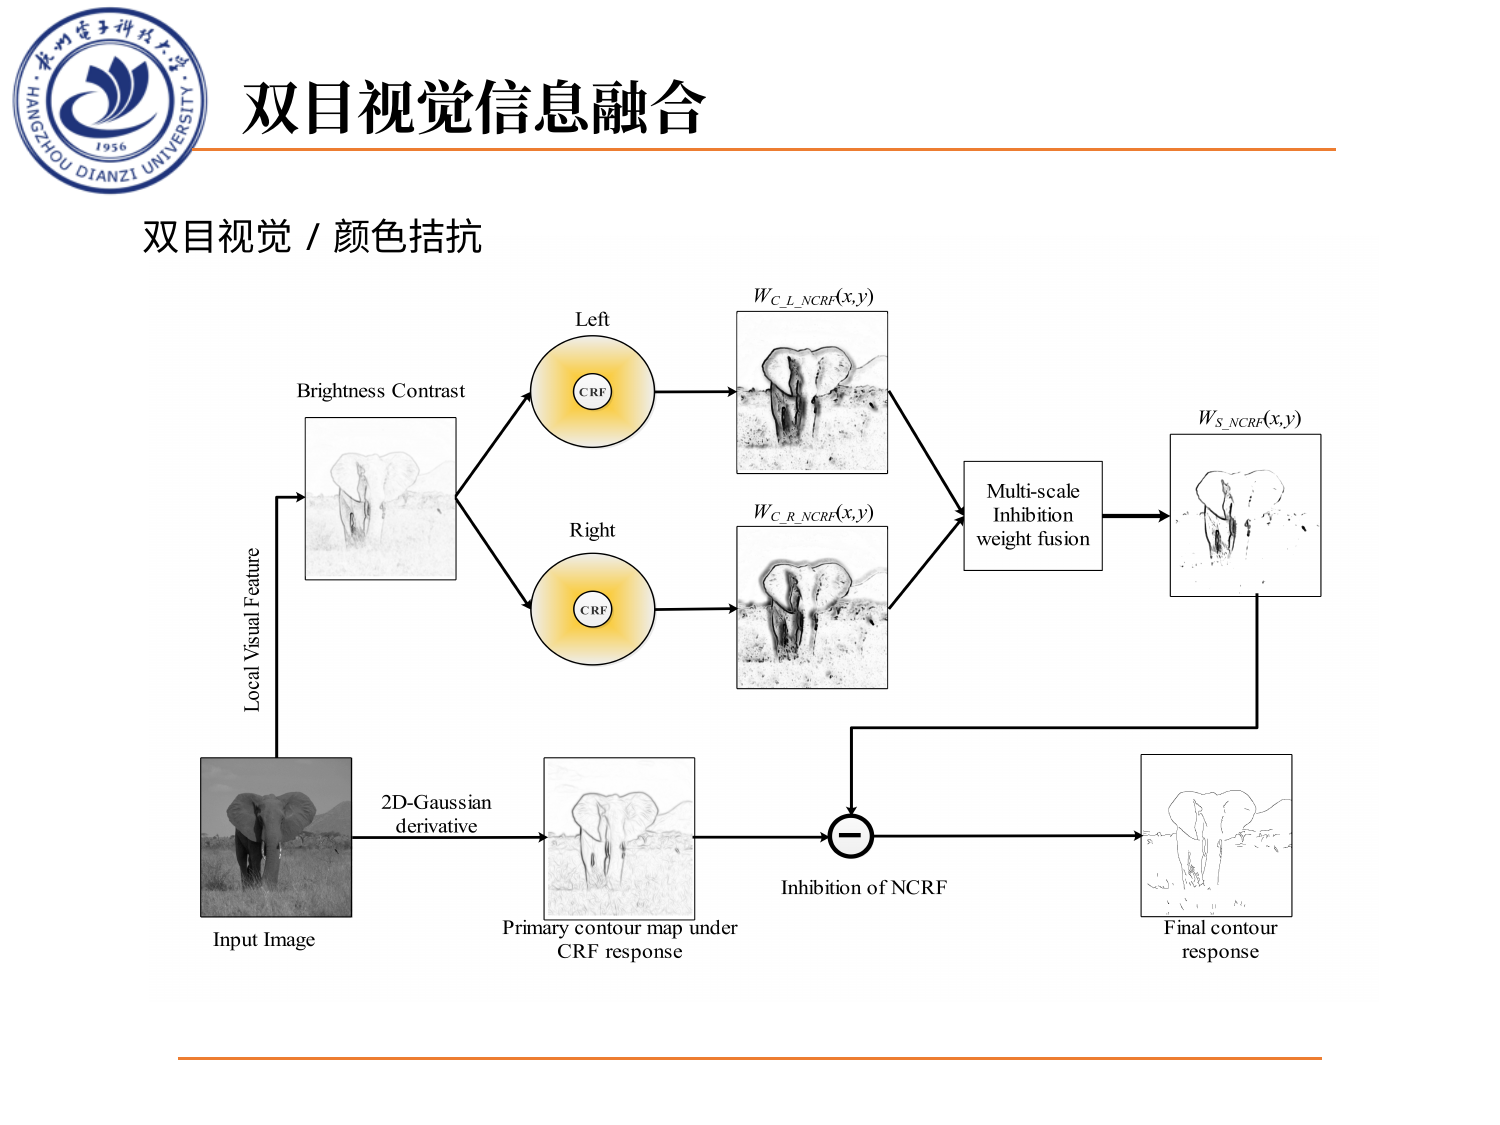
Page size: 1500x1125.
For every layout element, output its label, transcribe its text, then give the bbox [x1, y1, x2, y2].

text_box 双目视觉/颜色拮抗 [93, 180, 1468, 266]
picture [149, 235, 1379, 1002]
text_box 双目视觉信息融合 [227, 64, 1156, 148]
picture [0, 2, 227, 213]
